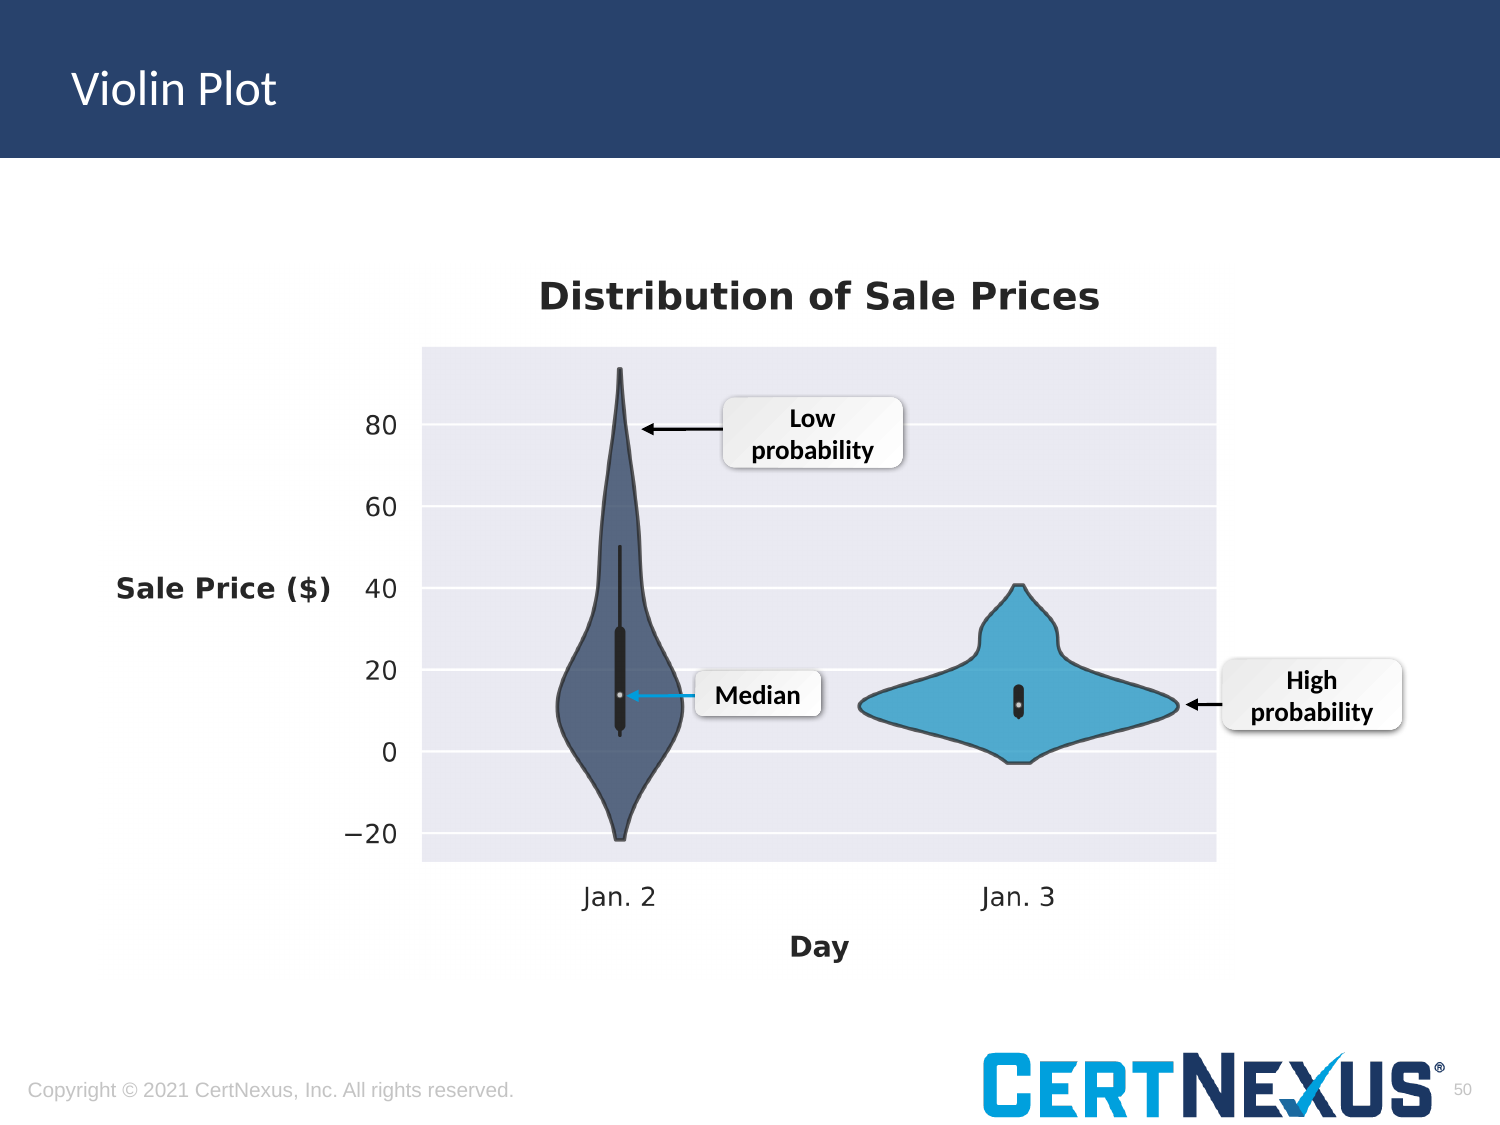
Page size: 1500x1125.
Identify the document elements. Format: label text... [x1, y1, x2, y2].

slide_number 50 [1137, 1058, 1488, 1119]
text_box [97, 263, 1402, 981]
title Violin Plot [56, 16, 1350, 155]
picture [967, 1023, 1458, 1125]
